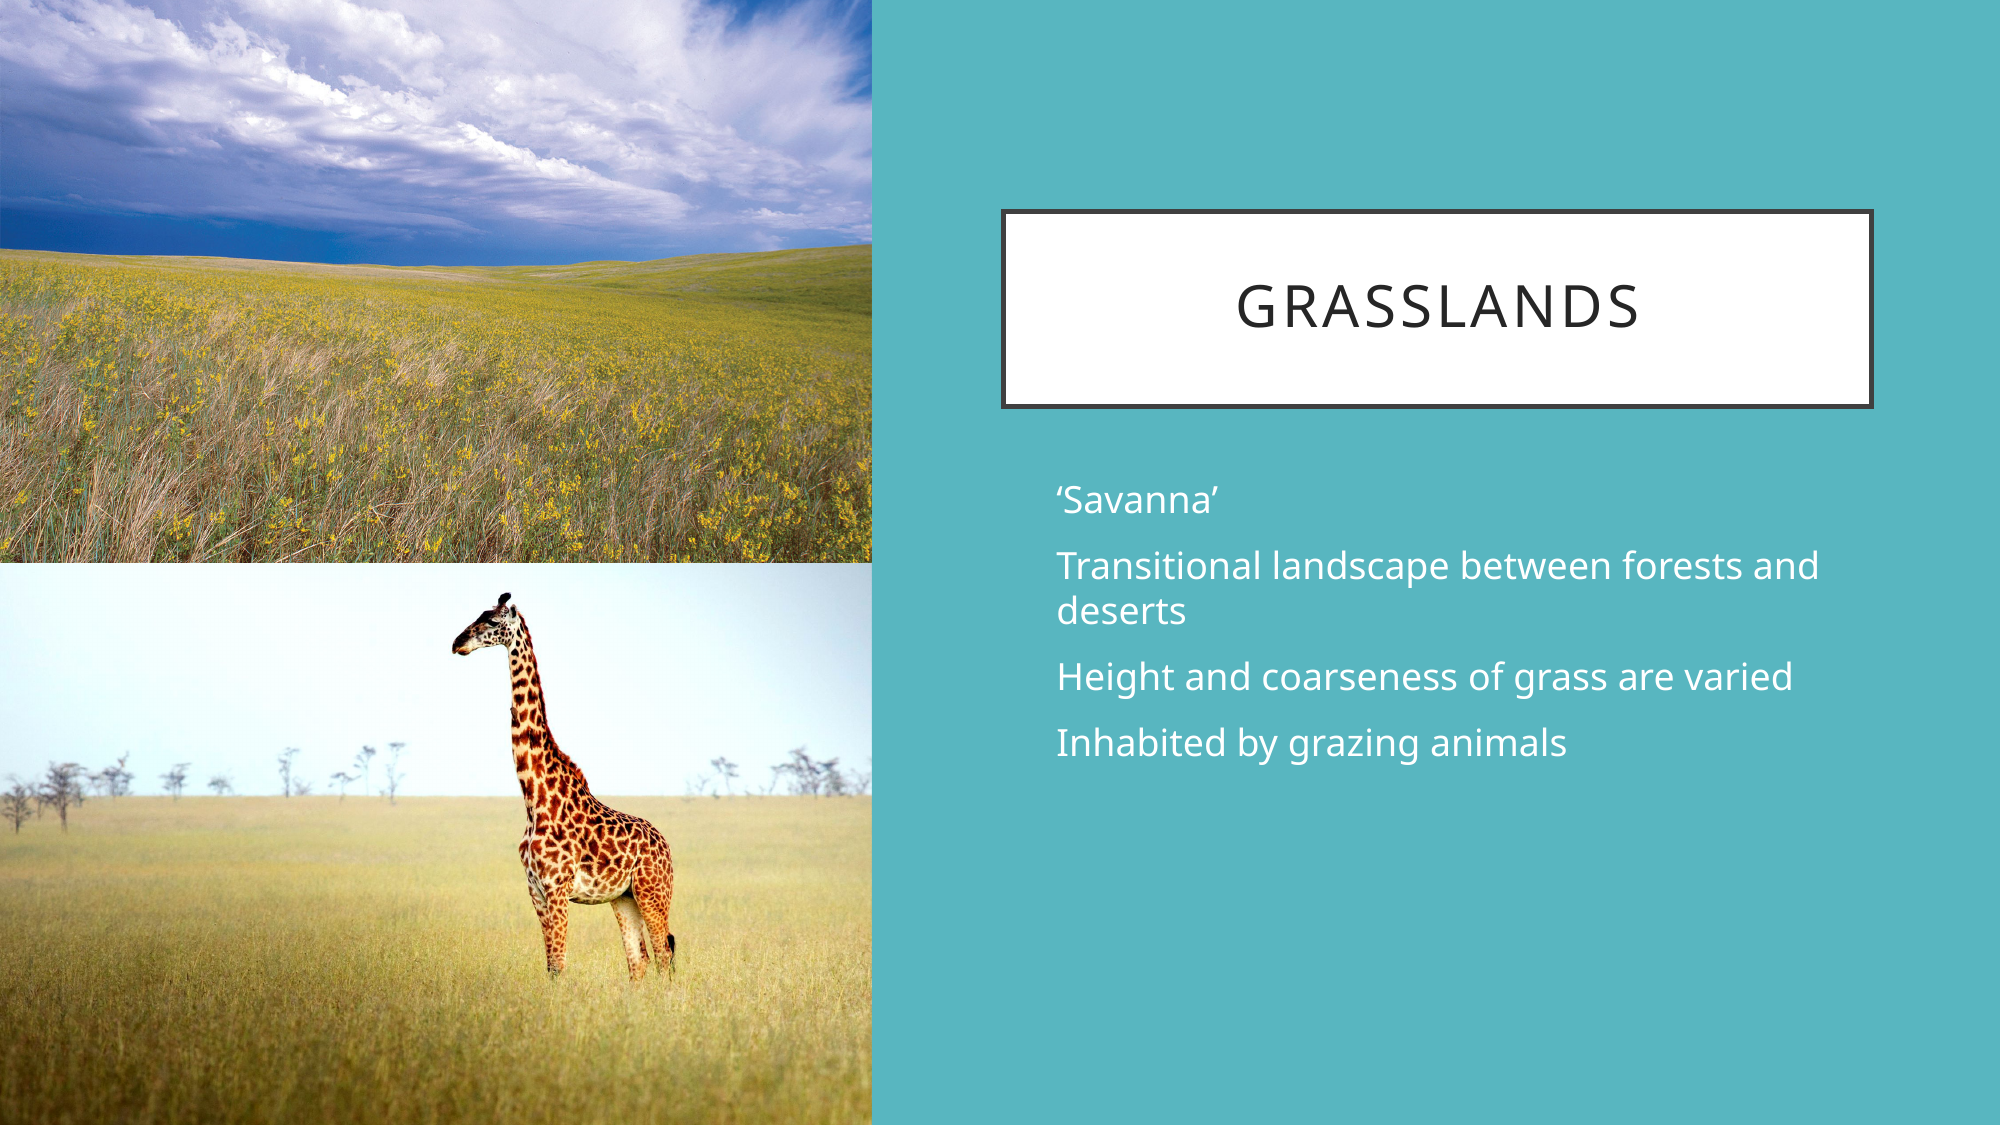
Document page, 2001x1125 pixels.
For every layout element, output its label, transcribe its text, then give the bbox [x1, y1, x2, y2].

title grasslands [1001, 209, 1874, 409]
picture [0, 0, 872, 1125]
text_box [872, 0, 2000, 1125]
list ‘Savanna’ Transitional landscape between forests and deserts Height and coarseness of grass are varied Inhabited by grazing animals [1003, 468, 1871, 969]
